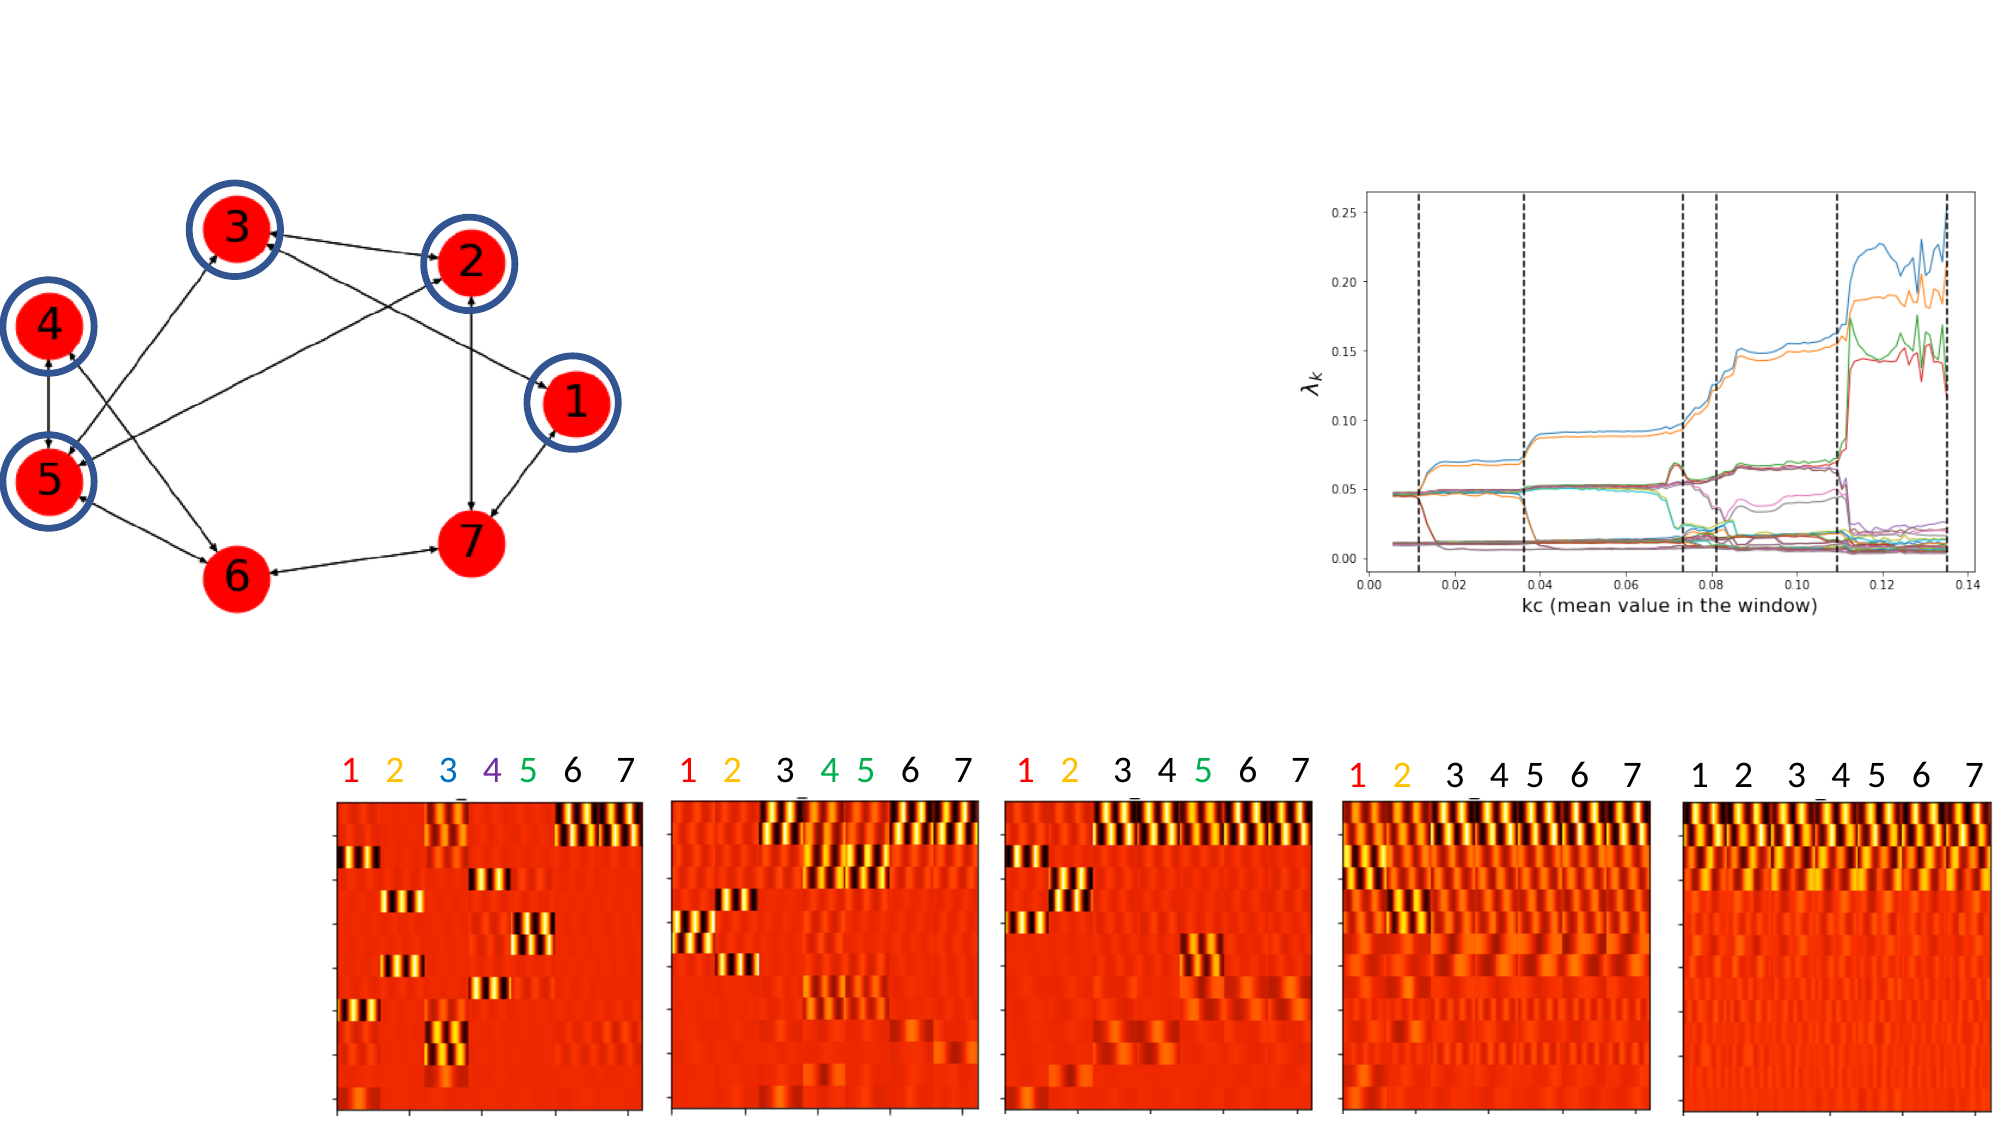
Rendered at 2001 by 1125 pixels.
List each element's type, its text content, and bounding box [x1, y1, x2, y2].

picture [1000, 798, 1317, 1114]
picture [10, 192, 615, 618]
text_box 1 2 3 4 5 6 7 [1343, 742, 1675, 803]
text_box 1 2 3 4 5 6 7 [326, 737, 669, 798]
text_box 1 2 3 4 5 6 7 [1675, 742, 2000, 799]
text_box 1 2 3 4 5 6 7 [1006, 737, 1343, 798]
picture [332, 796, 648, 1116]
text_box 1 2 3 4 5 6 7 [669, 737, 1006, 798]
text_box [615, 382, 620, 423]
text_box [1, 299, 10, 354]
picture [664, 796, 984, 1116]
picture [1333, 798, 1659, 1114]
text_box [1, 454, 10, 509]
picture [1291, 182, 1989, 623]
text_box [206, 181, 264, 192]
picture [1675, 799, 2000, 1116]
